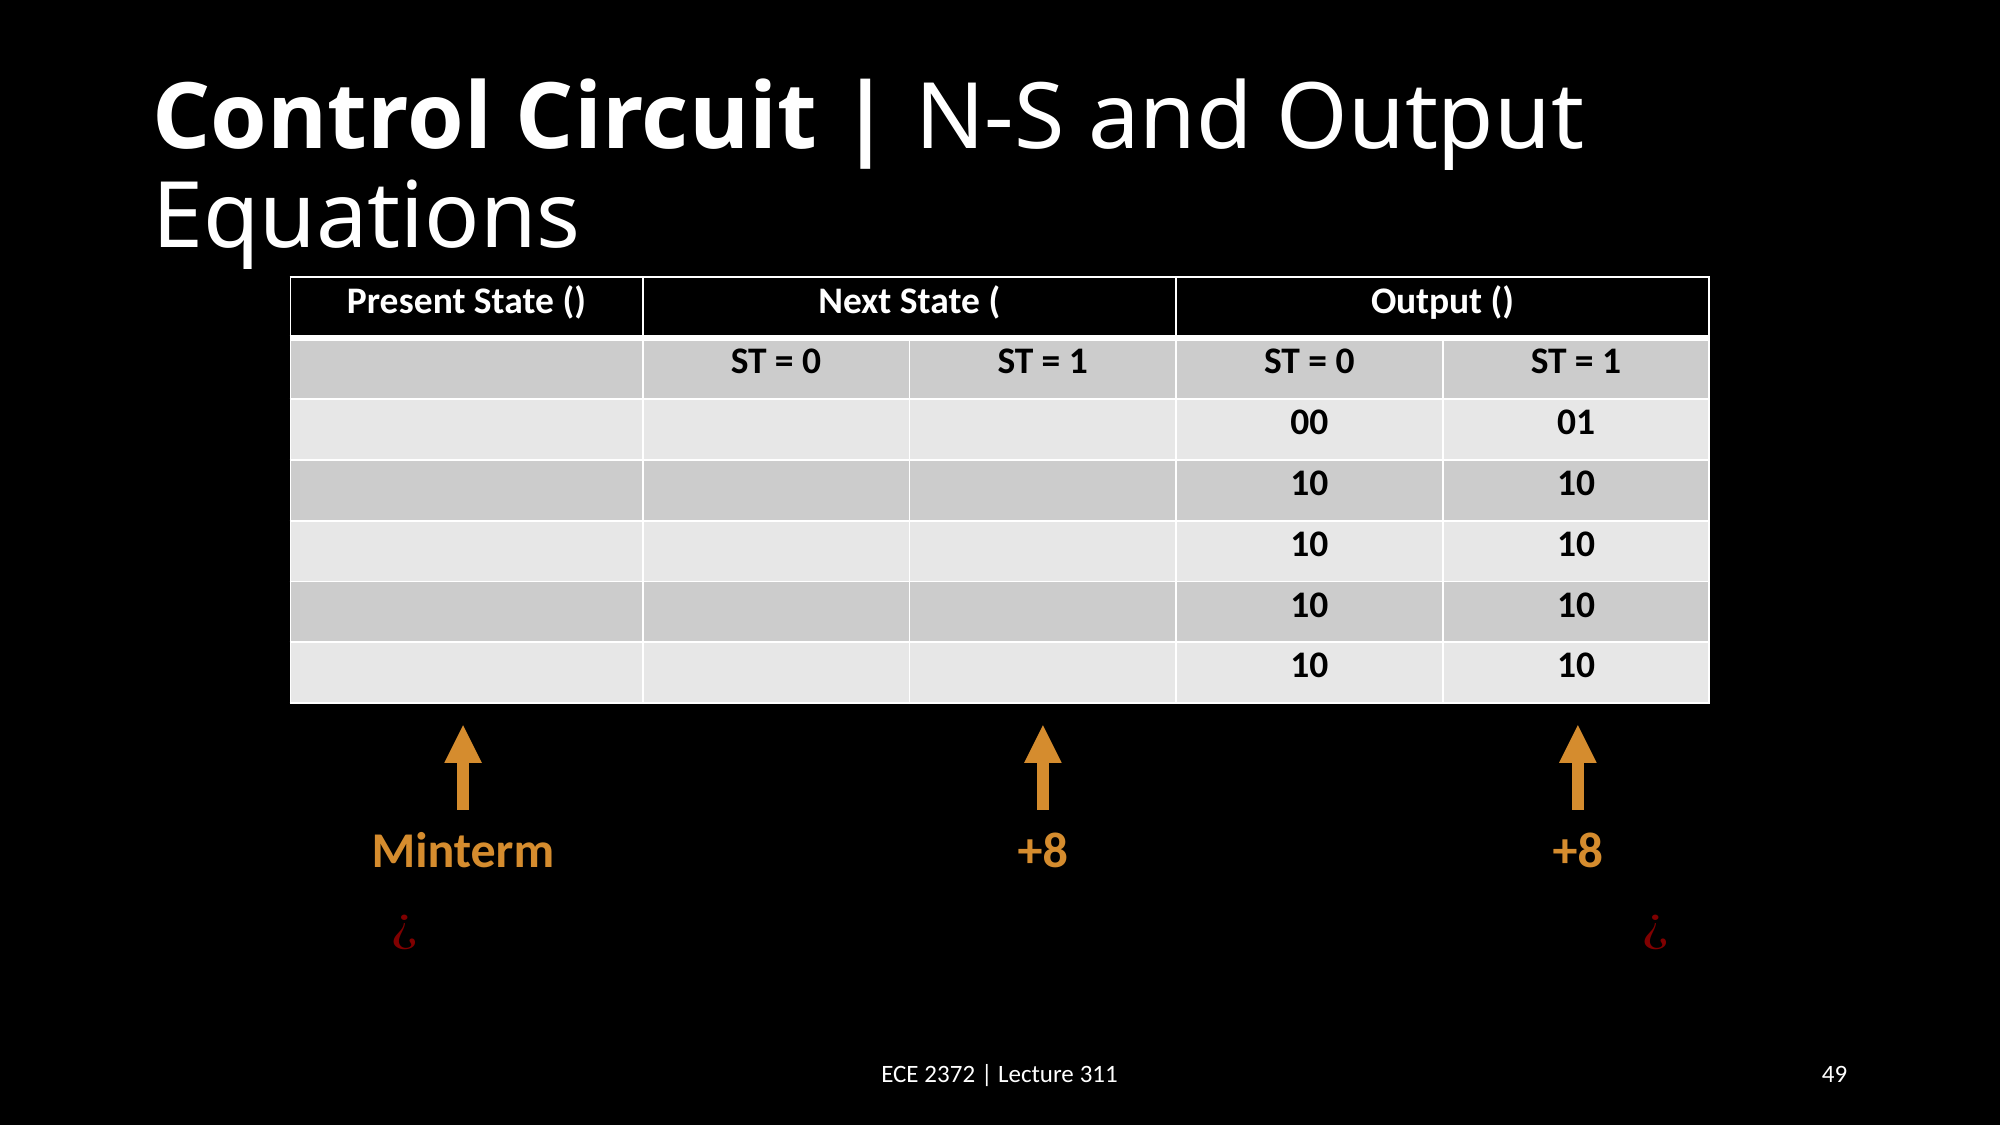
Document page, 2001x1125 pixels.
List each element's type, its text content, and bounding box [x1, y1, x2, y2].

text_box Minterm [356, 809, 570, 885]
text_box +8 [1537, 809, 1618, 885]
footer ECE 2372 | Lecture 311 [662, 1042, 1338, 1103]
title Control Circuit | N-S and Output Equations [137, 59, 1863, 278]
text_box +8 [1002, 809, 1083, 885]
slide_number 49 [1412, 1042, 1863, 1103]
